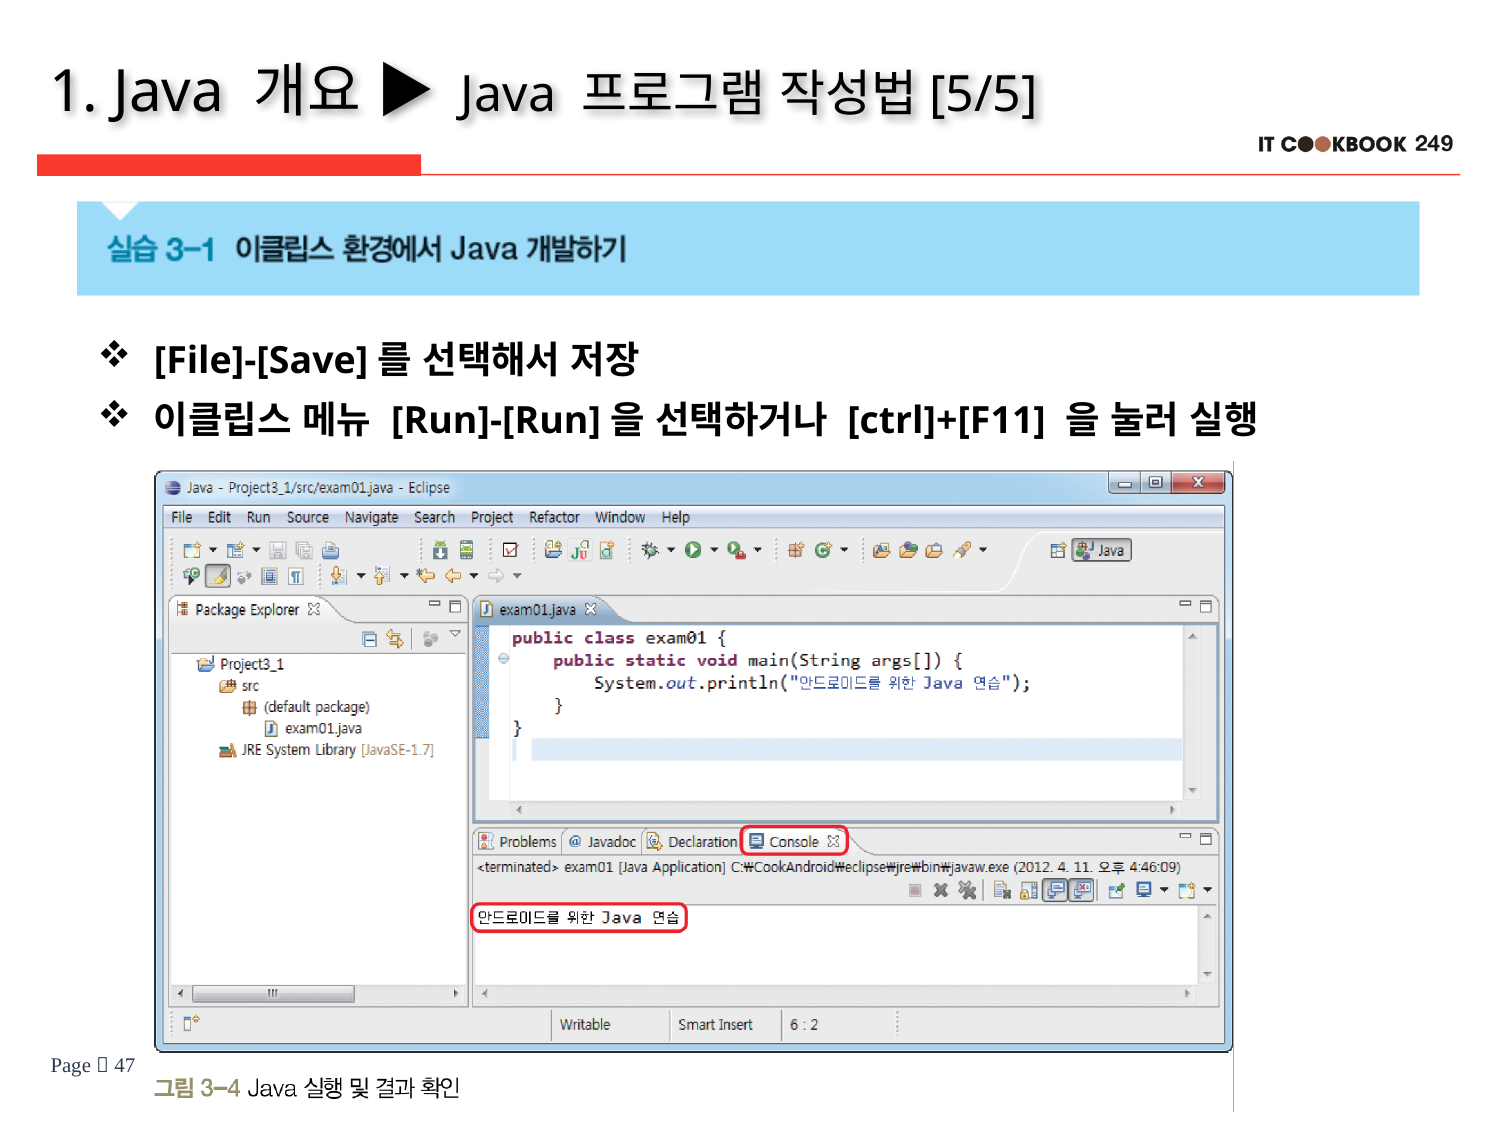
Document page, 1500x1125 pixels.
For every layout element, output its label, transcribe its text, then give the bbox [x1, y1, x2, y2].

picture [144, 460, 1247, 1112]
list [File]-[Save]를 선택해서 저장 이클립스 메뉴 [Run]-[Run]을 선택하거나 [ctrl]+[F11] 을 눌러 실행 [54, 335, 1500, 1051]
picture [1218, 120, 1464, 164]
picture [77, 197, 1423, 300]
title 1. Java 개요 ▶ Java 프로그램 작성법[5/5] [48, 53, 1448, 161]
